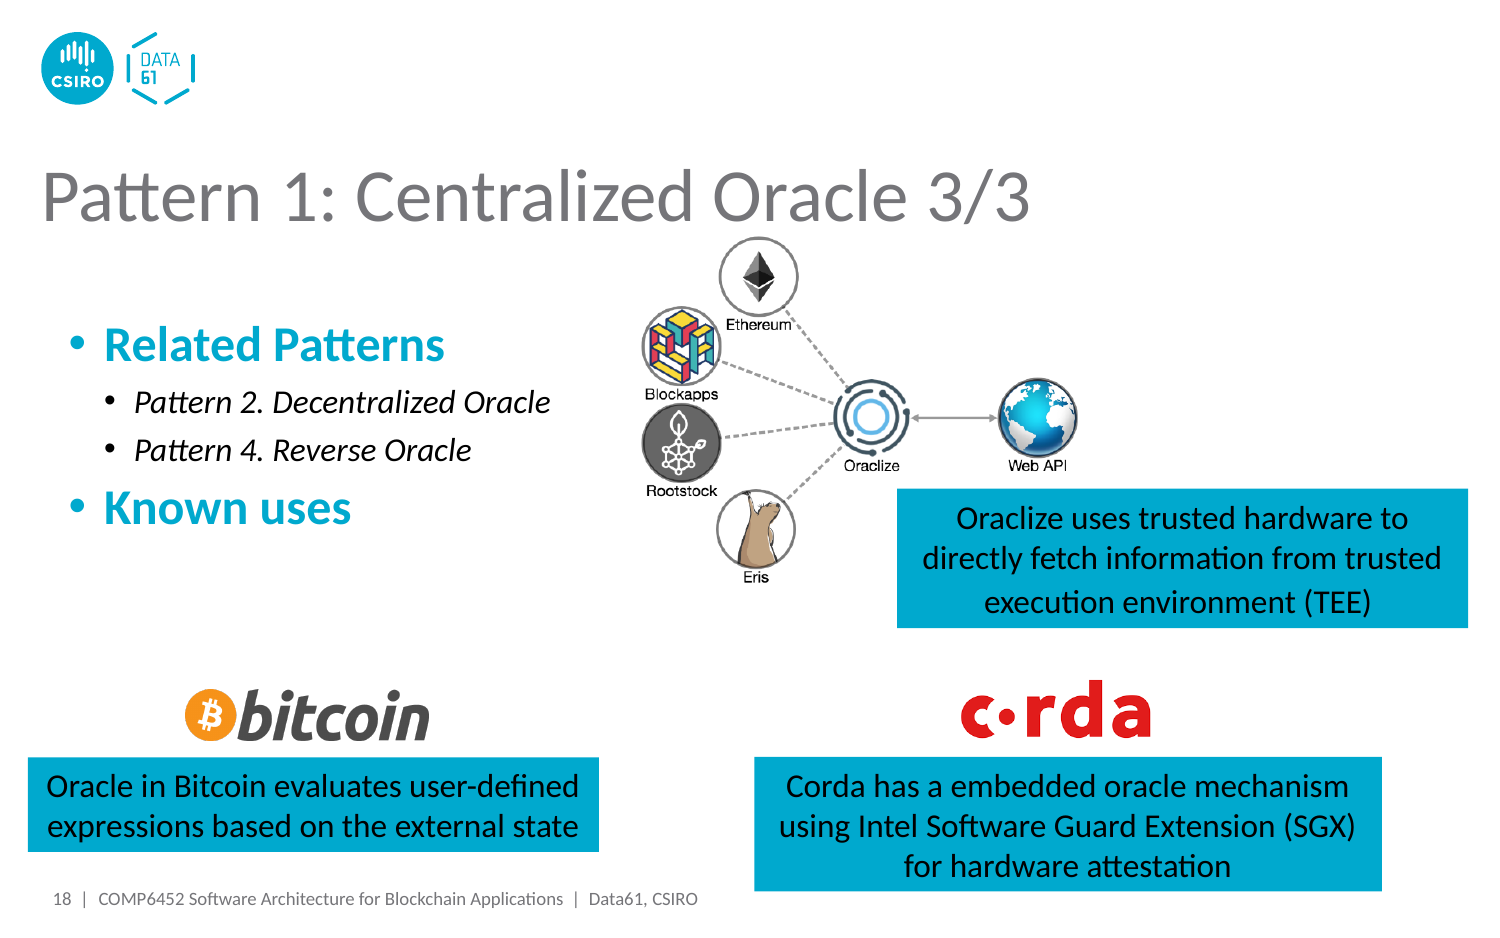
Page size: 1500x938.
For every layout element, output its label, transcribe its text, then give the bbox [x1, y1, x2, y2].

list Related Patterns Pattern 2. Decentralized Oracle Pattern 4. Reverse Oracle Known uses [68, 317, 1397, 894]
slide_number 18 | [41, 889, 89, 907]
text_box Oracle in Bitcoin evaluates user-defined expressions based on the external state [27, 757, 599, 852]
picture [184, 689, 430, 741]
picture [610, 216, 1135, 608]
title Pattern 1: Centralized Oracle 3/3 [41, 146, 1459, 264]
text_box Corda has a embedded oracle mechanism using Intel Software Guard Extension (SGX) for hardware attestation [754, 756, 1382, 892]
text_box Oraclize uses trusted hardware to directly fetch information from trusted execution environment (TEE) [897, 488, 1469, 629]
picture [956, 659, 1175, 757]
footer COMP6452 Software Architecture for Blockchain Applications | Data61, CSIRO [98, 889, 1097, 907]
